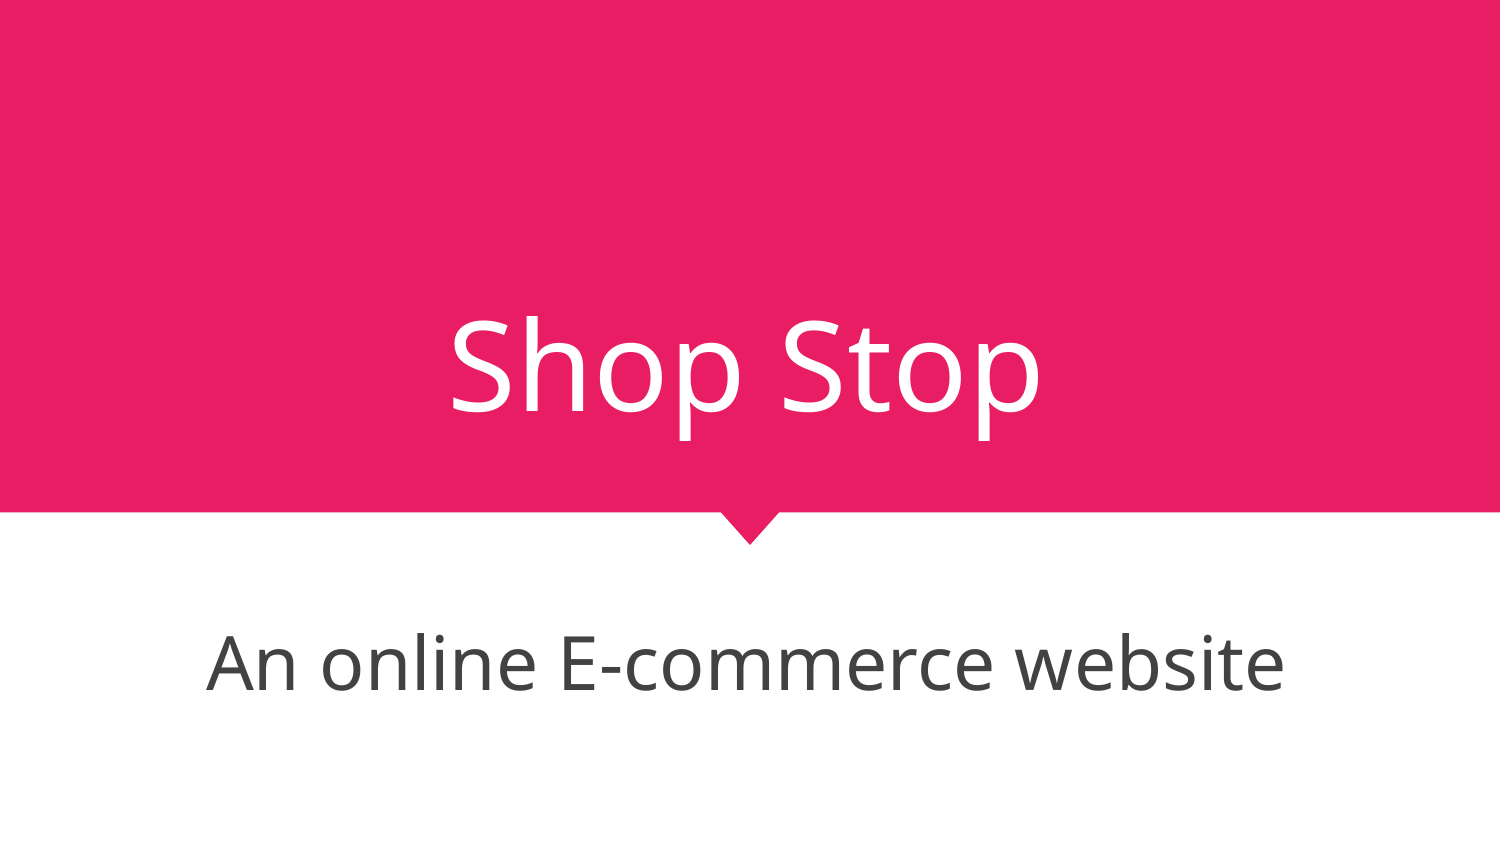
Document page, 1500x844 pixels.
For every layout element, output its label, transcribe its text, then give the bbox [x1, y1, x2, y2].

title Shop Stop [67, 105, 1427, 452]
subtitle An online E-commerce website [67, 557, 1427, 765]
